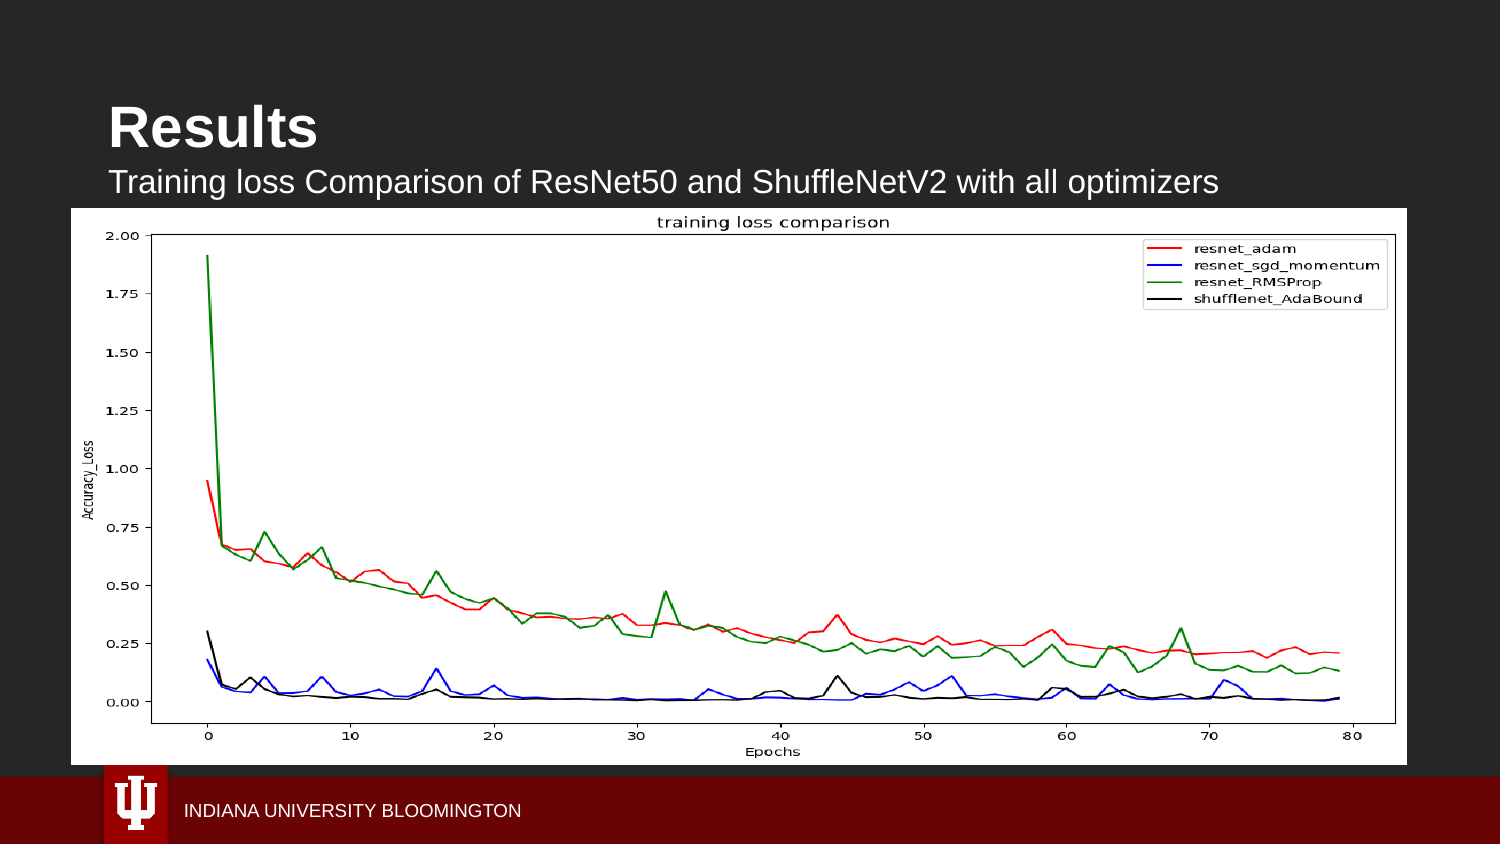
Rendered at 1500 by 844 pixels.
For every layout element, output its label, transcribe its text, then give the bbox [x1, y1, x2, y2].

text_box Training loss Comparison of ResNet50 and ShuffleNetV2 with all optimizers [93, 152, 1247, 206]
picture [70, 208, 1407, 766]
title Results [93, 67, 1407, 182]
